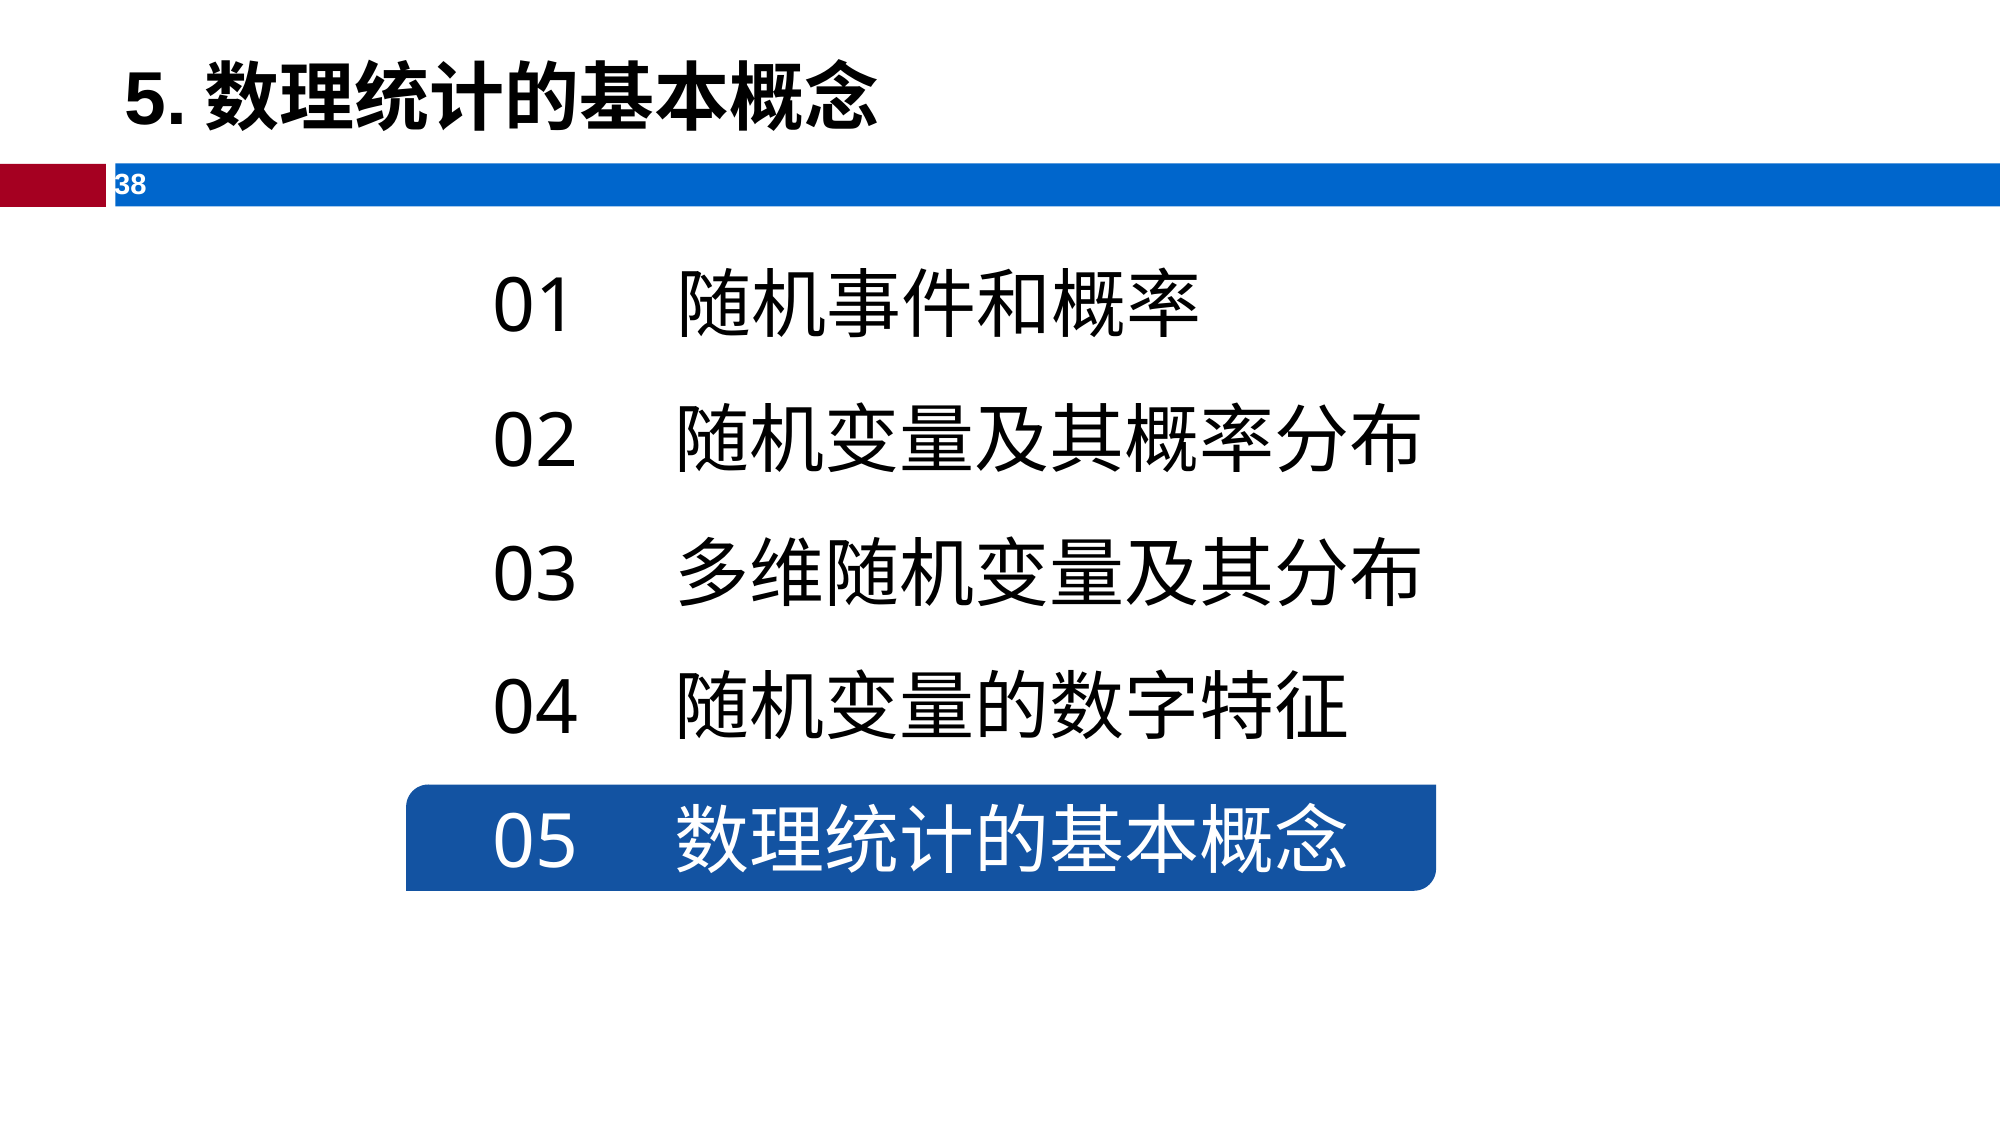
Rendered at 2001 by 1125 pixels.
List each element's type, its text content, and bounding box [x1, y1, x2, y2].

title 5.数理统计的基本概念 [109, 38, 909, 150]
text_box 04 随机变量的数字特征 [492, 658, 1526, 749]
text_box 01 随机事件和概率 [492, 247, 1508, 348]
text_box [404, 782, 1439, 893]
text_box 03 多维随机变量及其分布 [492, 525, 1526, 616]
text_box 05 数理统计的基本概念 [492, 792, 1526, 883]
text_box 02 随机变量及其概率分布 [492, 391, 1451, 482]
